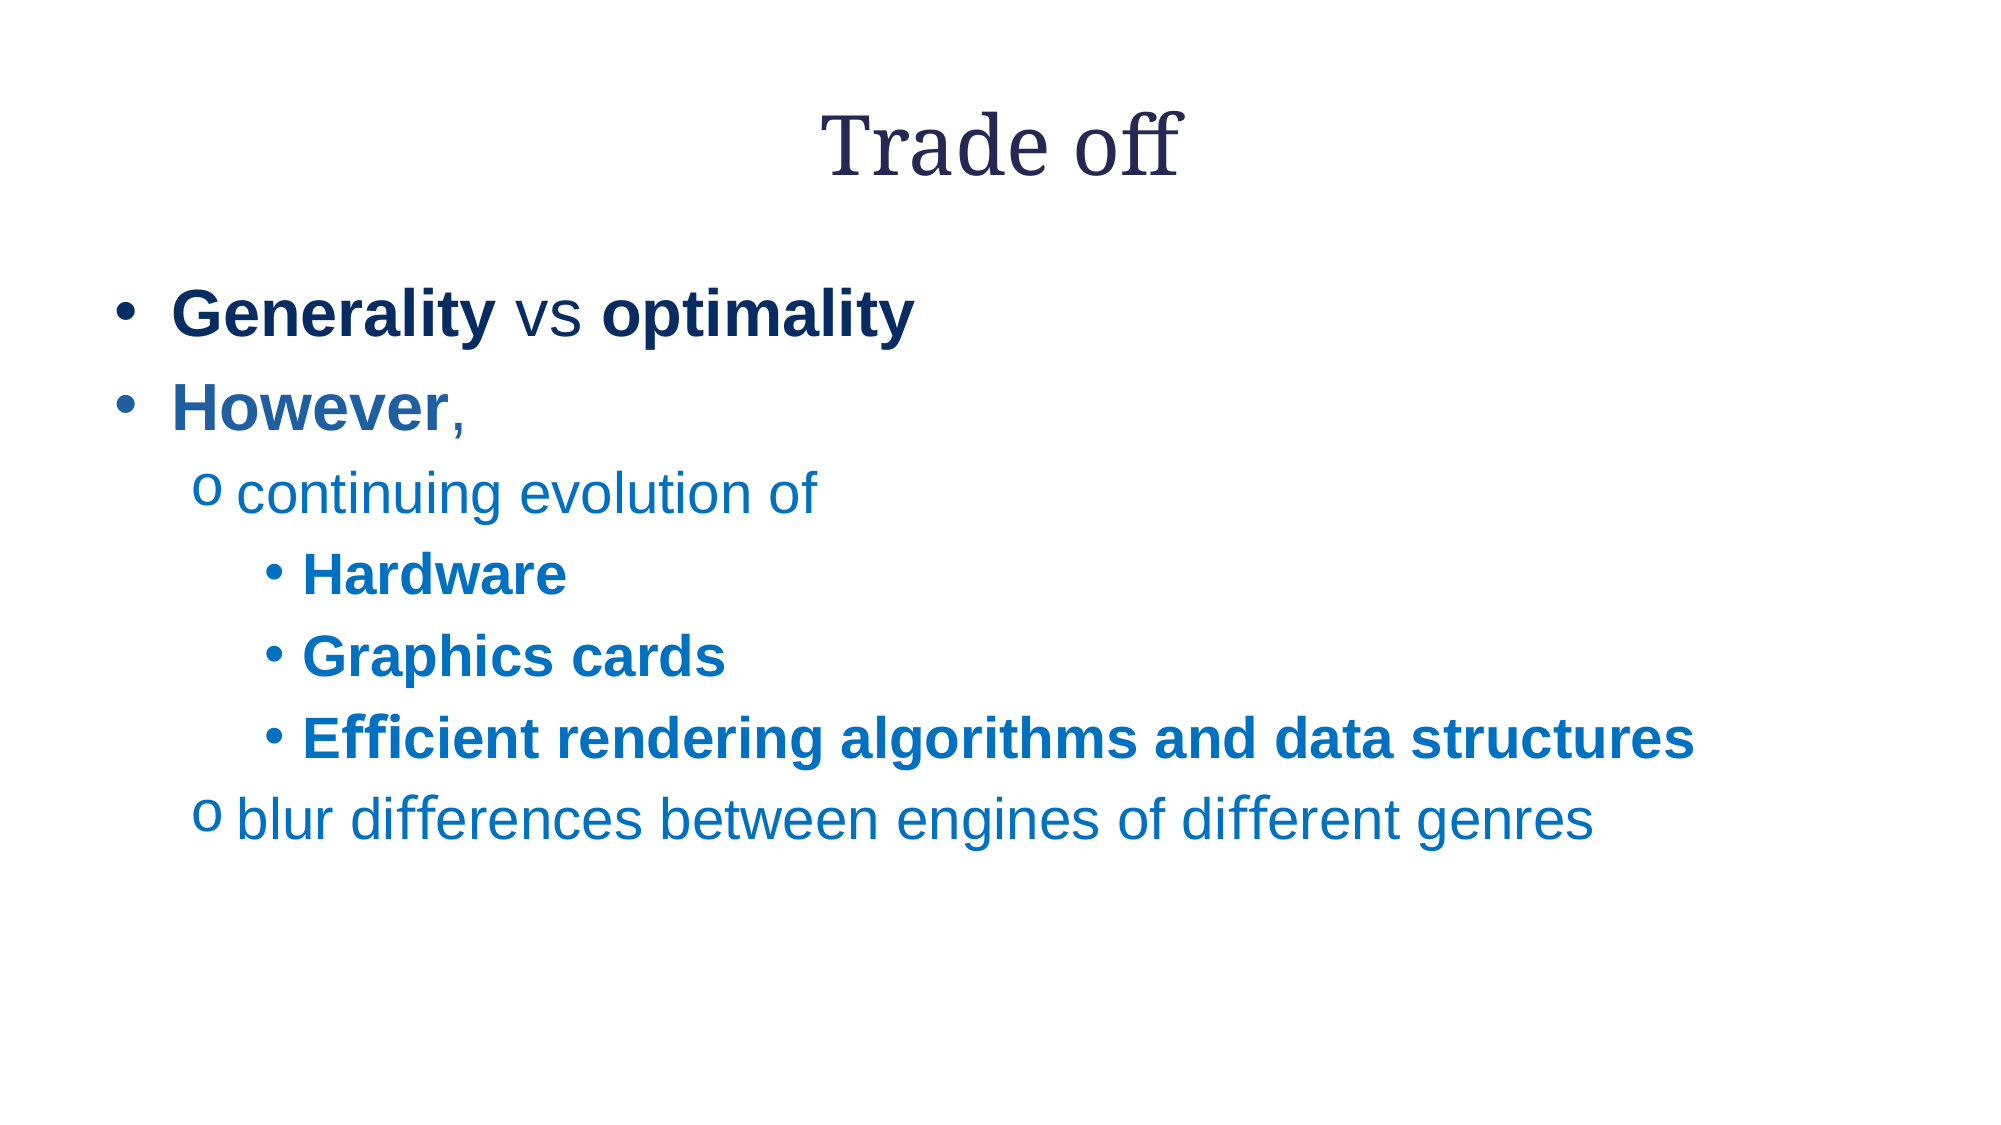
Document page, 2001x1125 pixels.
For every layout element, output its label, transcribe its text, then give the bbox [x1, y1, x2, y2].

list Generality vs optimality However, continuing evolution of Hardware Graphics cards Eﬃcient rendering algorithms and data structures blur diﬀerences between engines of diﬀerent genres [99, 262, 1900, 1005]
title Trade off [99, 0, 1900, 200]
